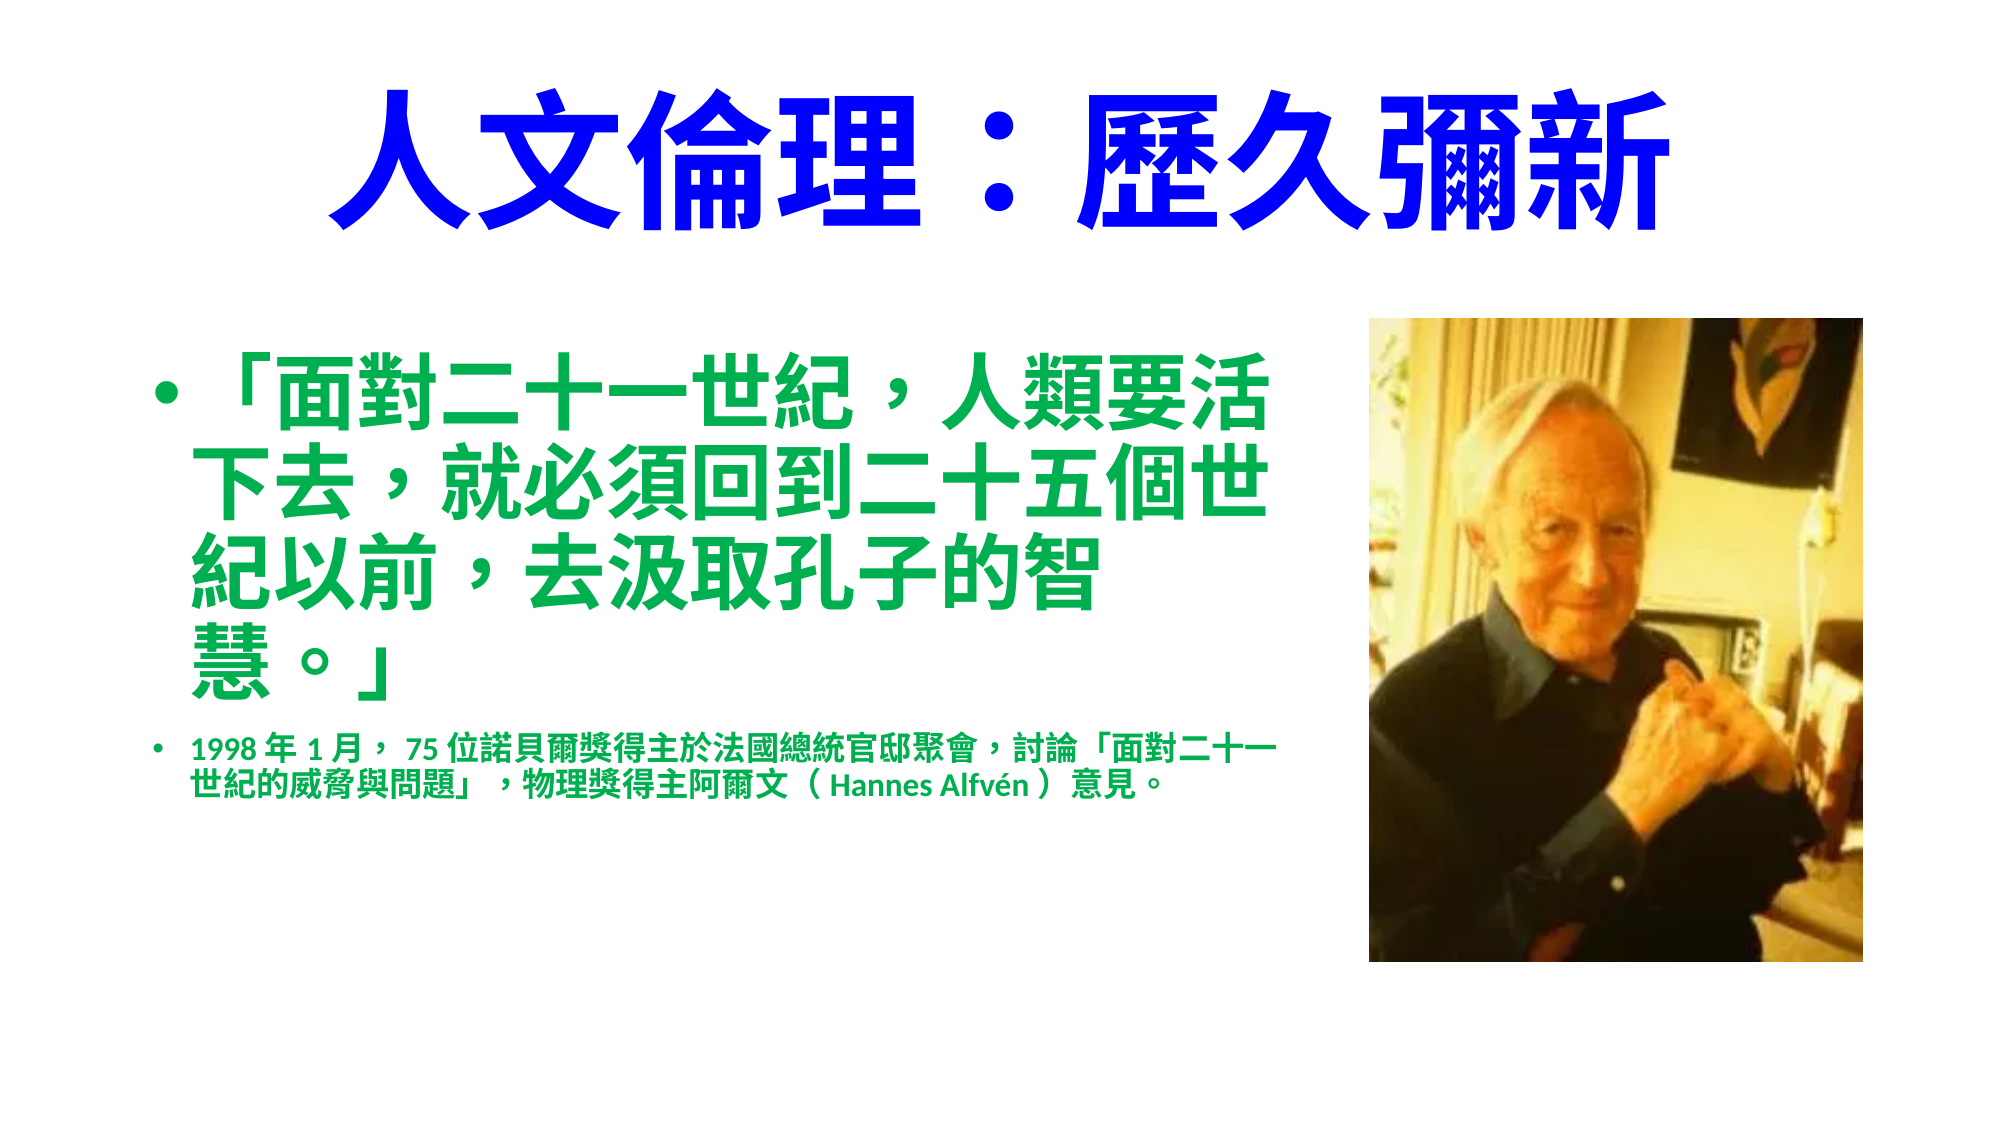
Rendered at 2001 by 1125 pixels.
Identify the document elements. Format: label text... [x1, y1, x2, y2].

picture [1369, 318, 1863, 962]
list 「面對二十一世紀，人類要活下去，就必須回到二十五個世紀以前，去汲取孔子的智慧。」 1998年1月，75位諾貝爾獎得主於法國總統官邸聚會，討論「面對二十一世紀的威脅與問題」，物理獎得主阿爾文（Hannes Alfvén）意見。 [137, 343, 1316, 1014]
title 人文倫理：歷久彌新 [137, 59, 1863, 278]
